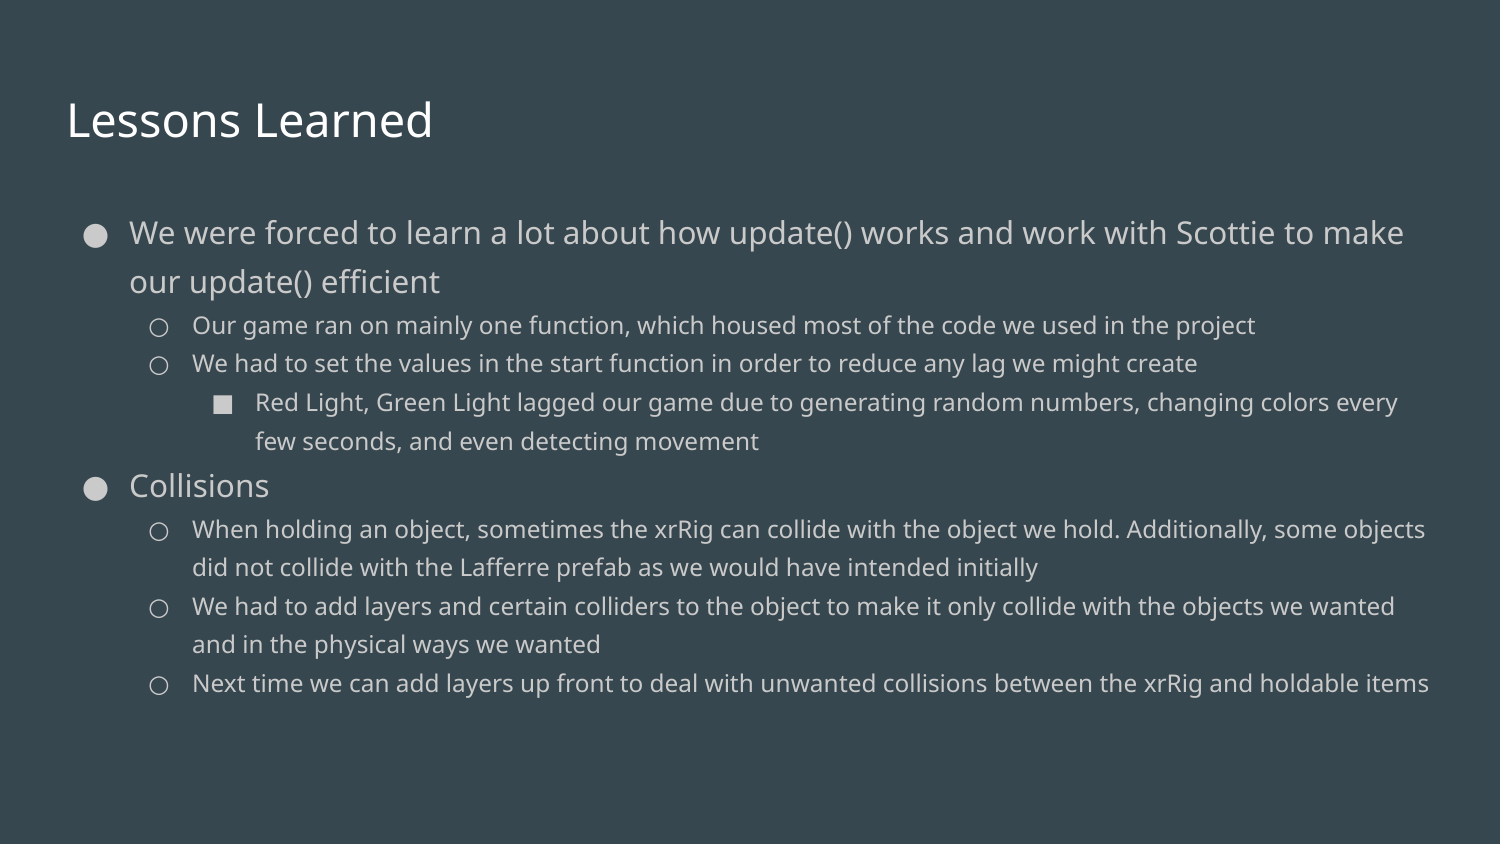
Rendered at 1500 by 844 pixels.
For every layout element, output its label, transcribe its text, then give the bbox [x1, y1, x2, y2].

list We were forced to learn a lot about how update() works and work with Scottie to make our update() efficient Our game ran on mainly one function, which housed most of the code we used in the project We had to set the values in the start function in order to reduce any lag we might create Red Light, Green Light lagged our game due to generating random numbers, changing colors every few seconds, and even detecting movement Collisions When holding an object, sometimes the xrRig can collide with the object we hold. Additionally, some objects did not collide with the Lafferre prefab as we would have intended initially We had to add layers and certain colliders to the object to make it only collide with the objects we wanted and in the physical ways we wanted Next time we can add layers up front to deal with unwanted collisions between the xrRig and holdable items [51, 189, 1449, 750]
title Lessons Learned [51, 72, 1449, 167]
